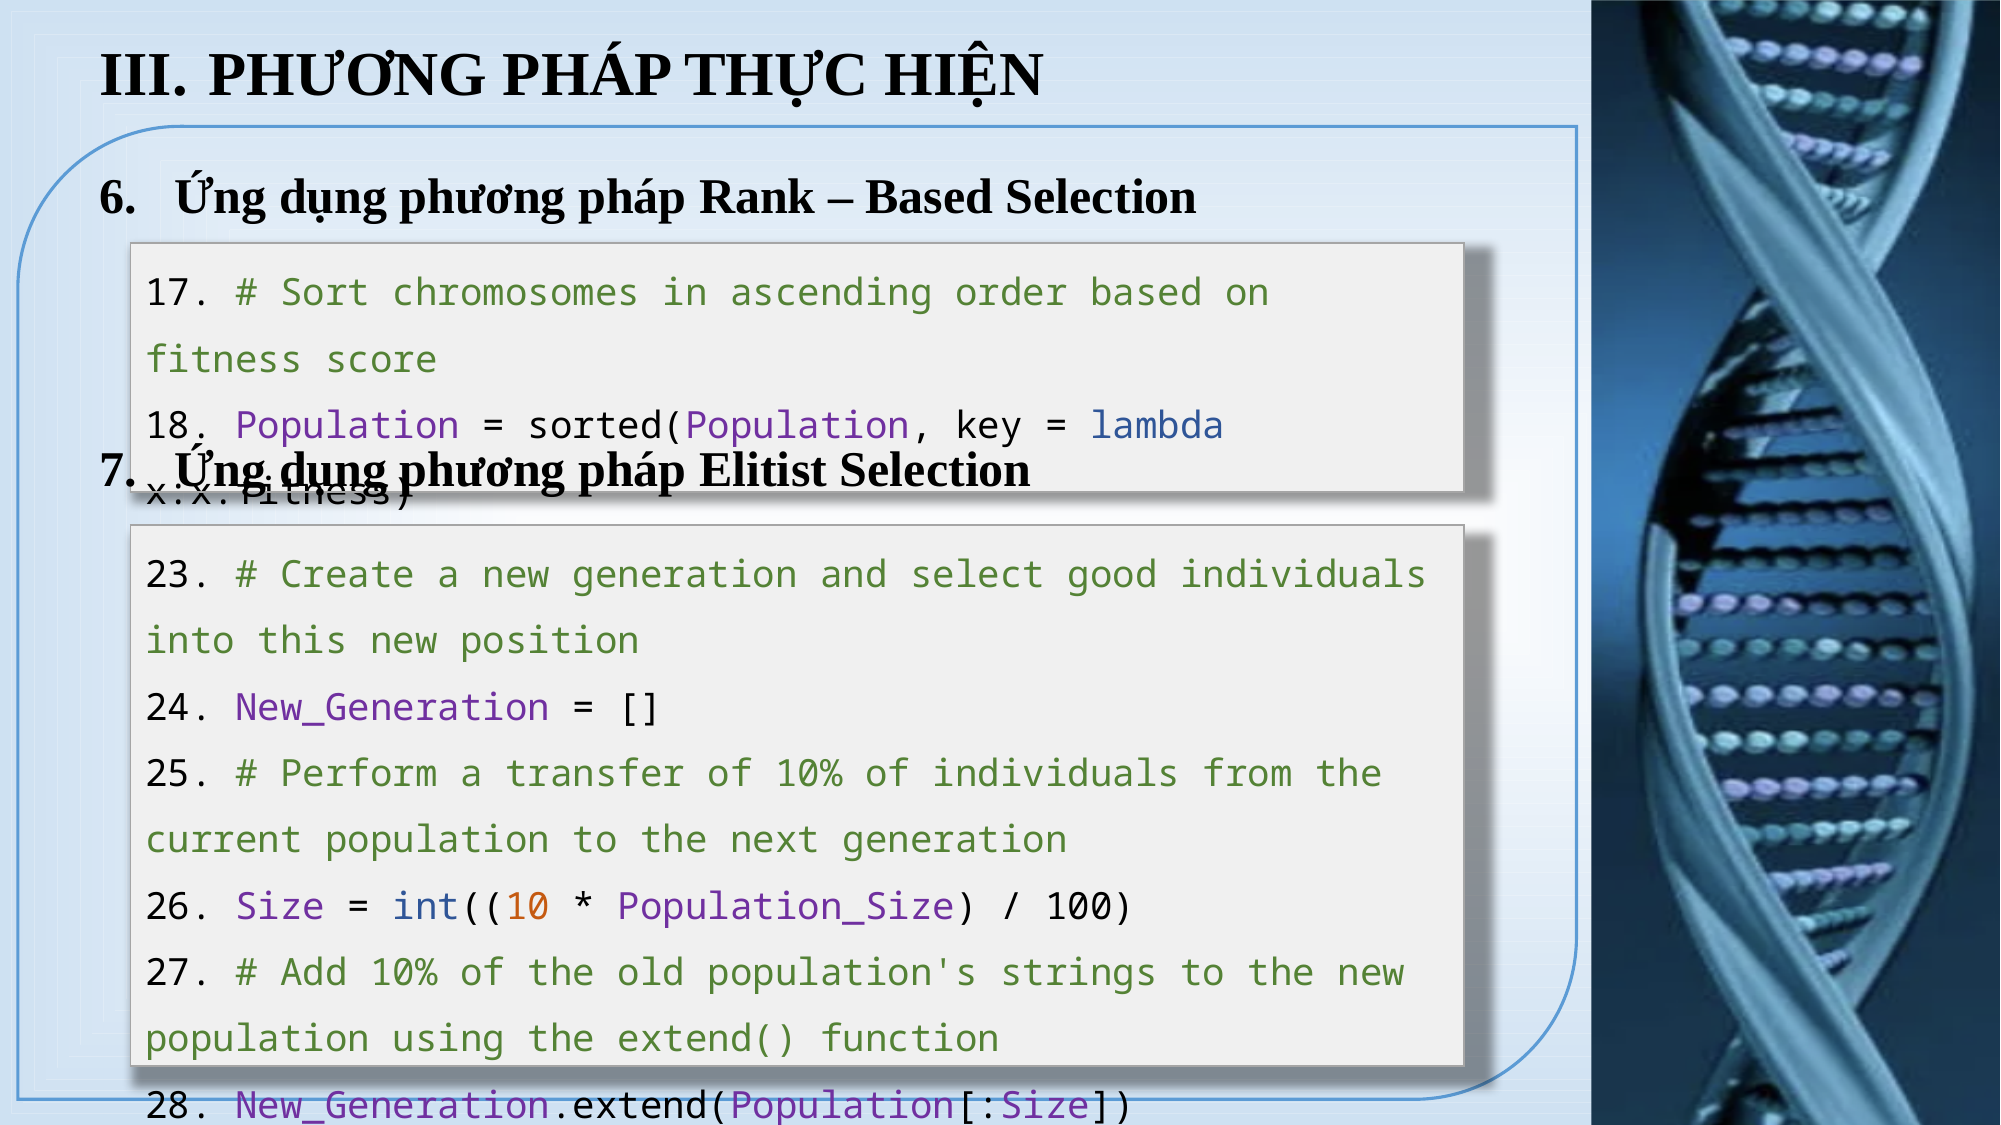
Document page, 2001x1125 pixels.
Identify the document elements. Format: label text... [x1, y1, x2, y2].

table_header 17. # Sort chromosomes in ascending order based on fitness score 18. Population = sorted(Population, key = lambda x:x.fitness) [131, 244, 1463, 491]
text_box Ứng dụng phương pháp Elitist Selection [84, 428, 1270, 516]
text_box PHƯƠNG PHÁP THỰC HIỆN [84, 25, 1069, 116]
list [1591, 0, 2000, 1125]
text_box Ứng dụng phương pháp Rank – Based Selection [84, 156, 1270, 243]
text_box . [16, 124, 1579, 1101]
table_header 23. # Create a new generation and select good individuals into this new position 24. New_Generation = [] 25. # Perform a transfer of 10% of individuals from the current population to the next generation 26. Size = int((10 * Population_Size) / 100) 27. # Add 10% of the old population's strings to the new population using the extend() function 28. New_Generation.extend(Population[:Size]) [131, 526, 1463, 1065]
